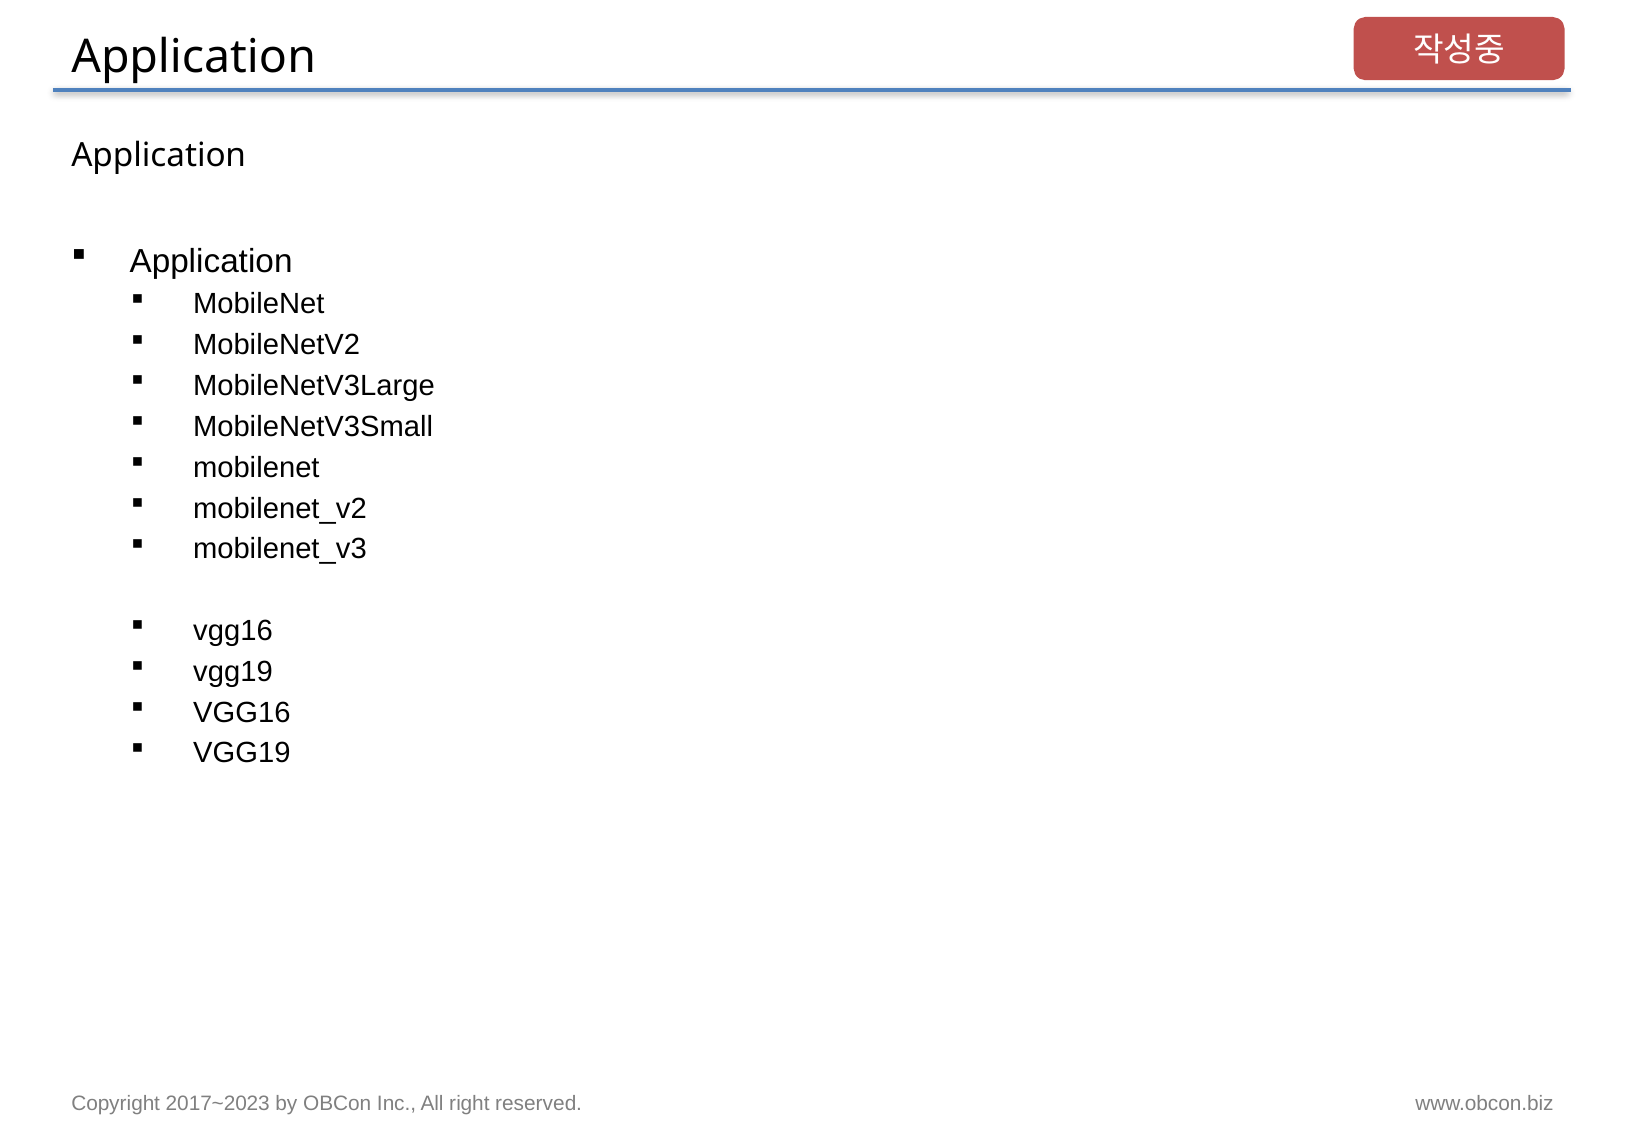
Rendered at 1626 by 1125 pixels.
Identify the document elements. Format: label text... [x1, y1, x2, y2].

title Application [56, 19, 1569, 90]
list Application [56, 125, 1569, 181]
text_box Application MobileNet MobileNetV2 MobileNetV3Large MobileNetV3Small mobilenet mobilenet_v2 mobilenet_v3 vgg16 vgg19 VGG16 VGG19 [56, 231, 1569, 817]
text_box 작성중 [1353, 16, 1565, 81]
